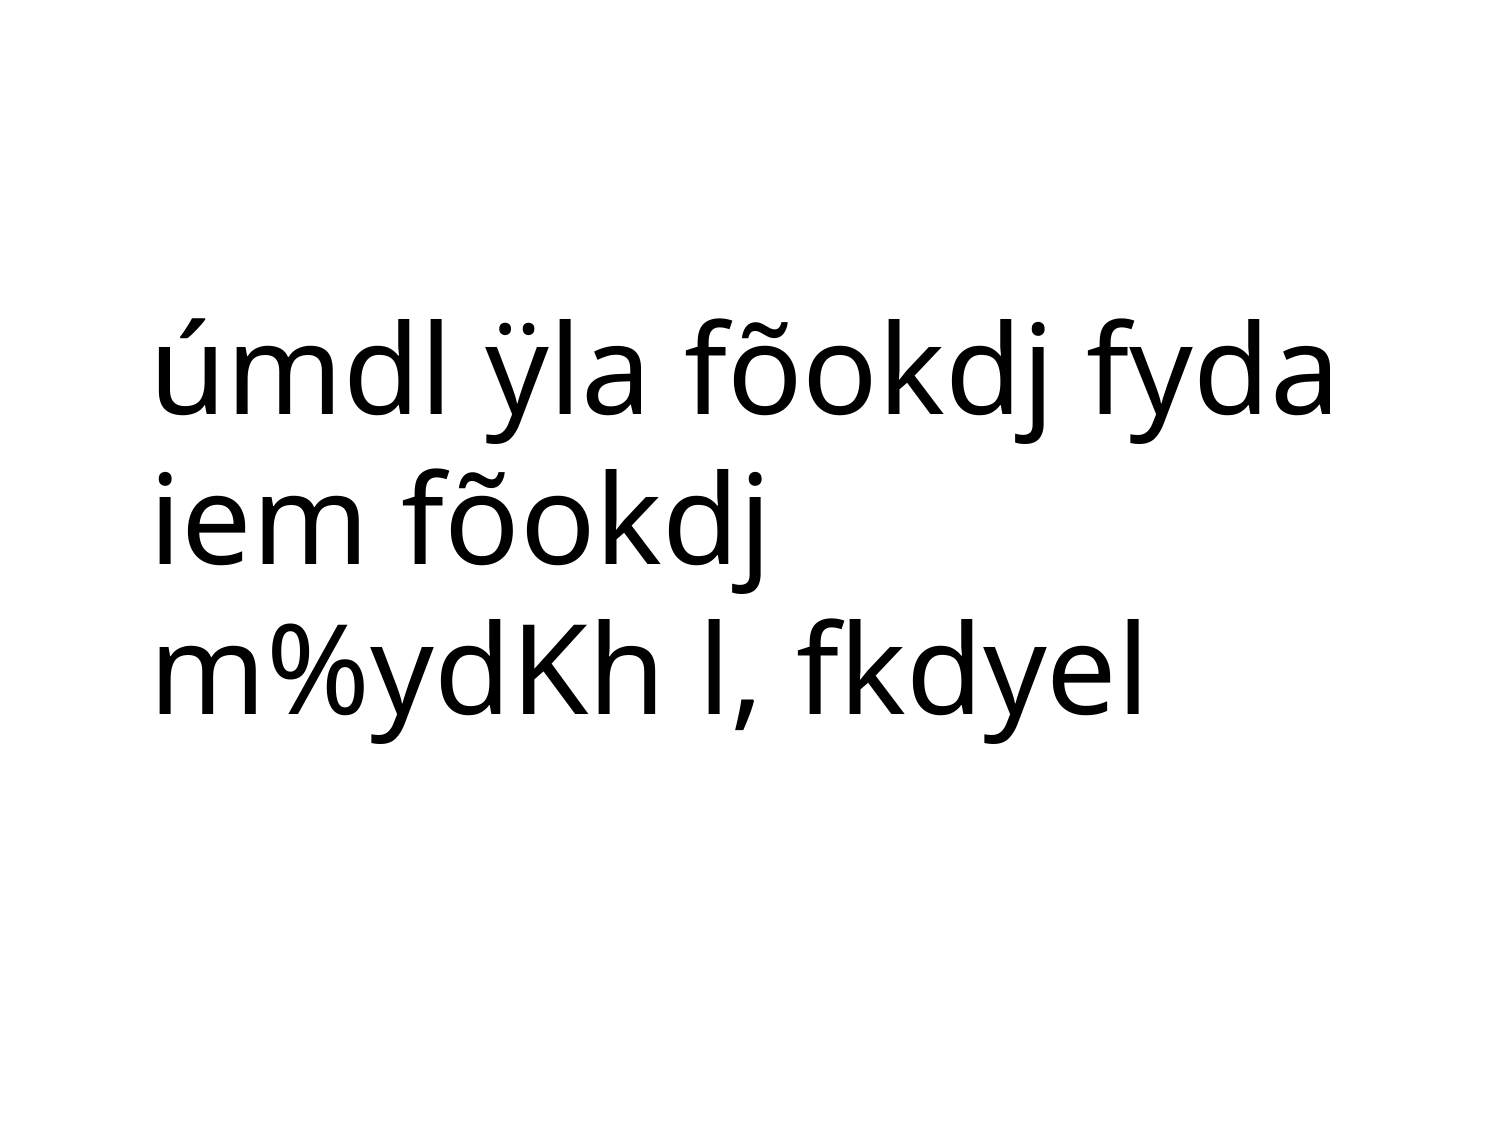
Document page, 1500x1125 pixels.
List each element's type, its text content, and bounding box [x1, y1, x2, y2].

text_box úmdl ÿla fõokdj fyda iem fõokdj m%ydKh l, fkdyel [134, 281, 1366, 747]
